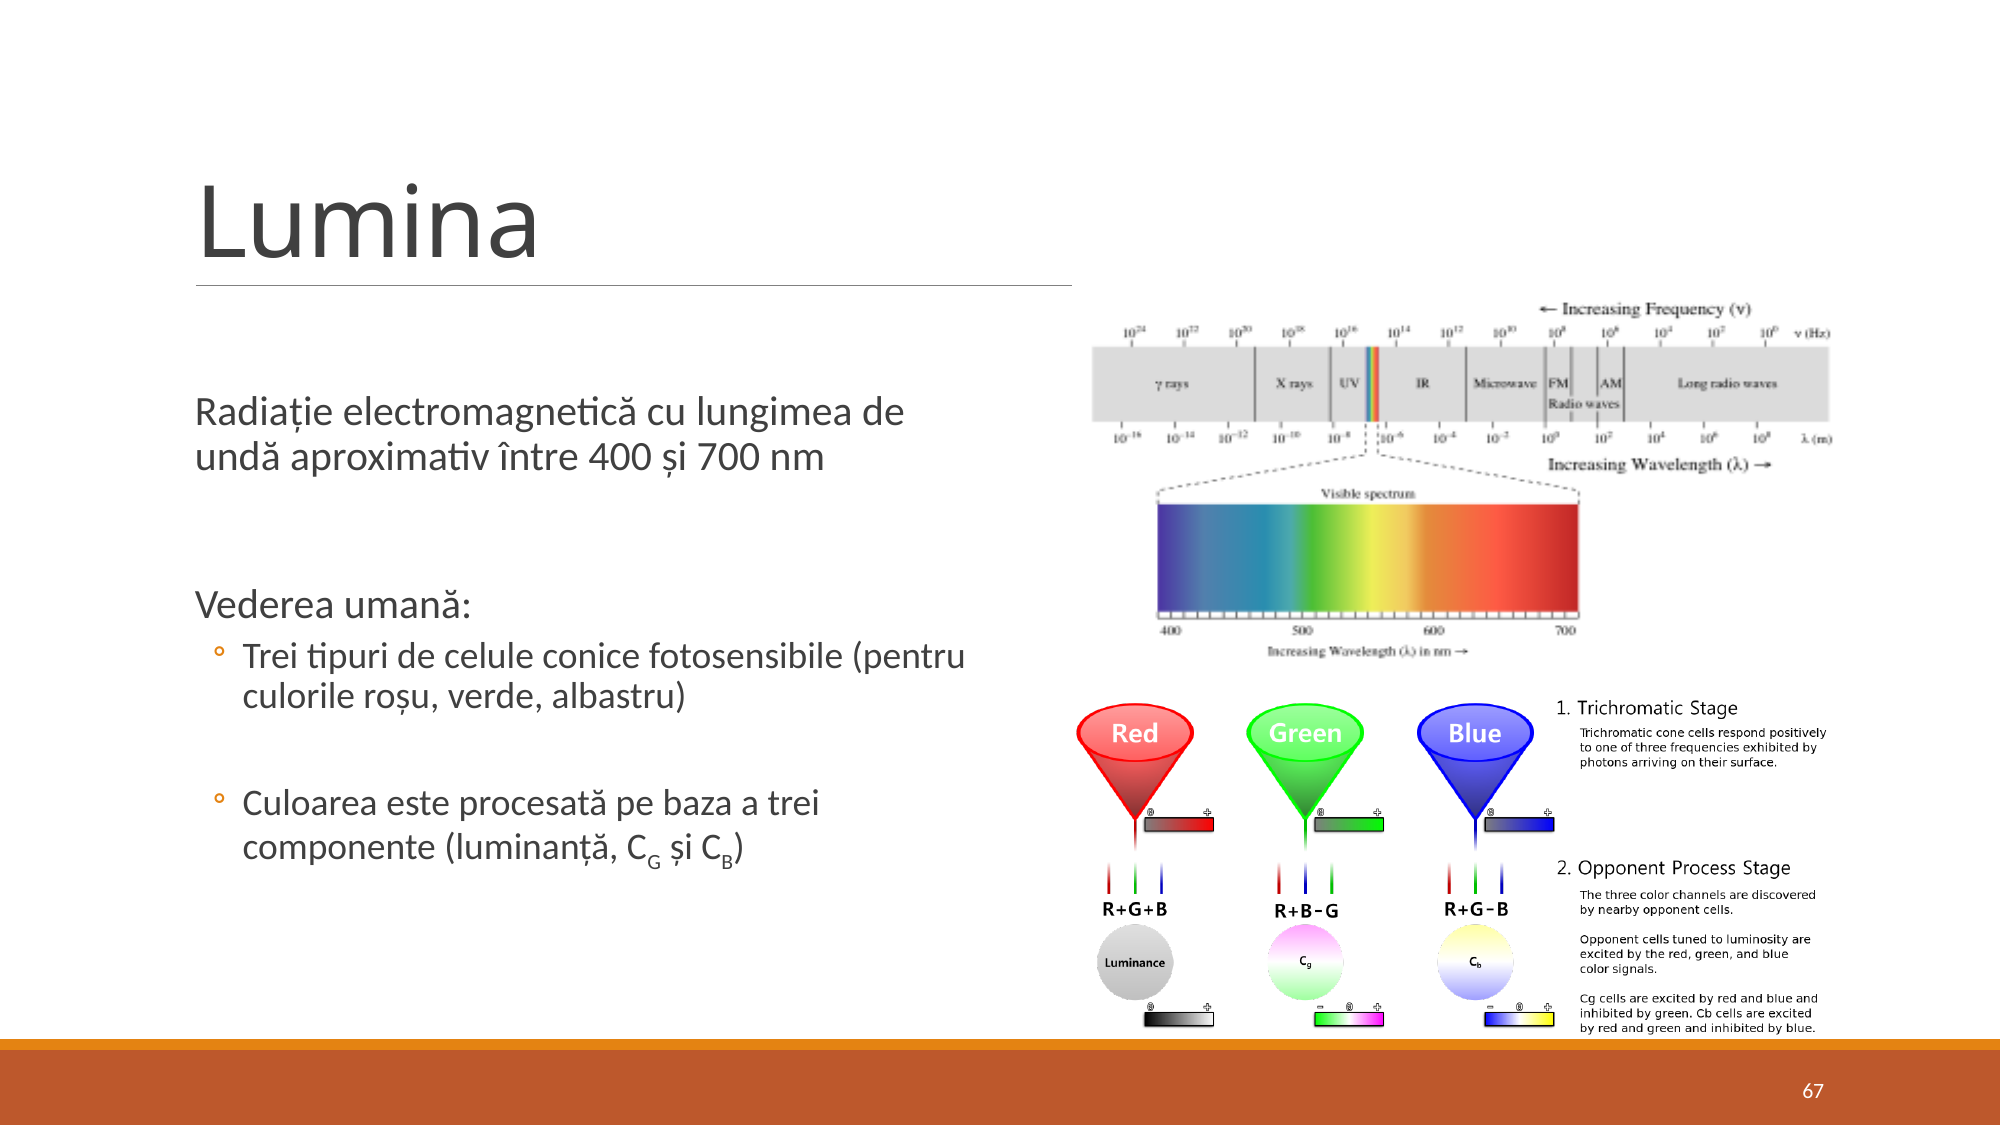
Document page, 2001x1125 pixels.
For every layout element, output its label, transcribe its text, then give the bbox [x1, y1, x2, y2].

title Lumina [180, 47, 1830, 285]
picture [1071, 694, 1840, 1042]
slide_number 67 [1624, 1059, 1840, 1120]
list Radiație electromagnetică cu lungimea de undă aproximativ între 400 și 700 nm Vederea umană: Trei tipuri de celule conice fotosensibile (pentru culorile roșu, verde, albastru) Culoarea este procesată pe baza a trei componente (luminanță, CG și CB) [180, 302, 990, 963]
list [1071, 284, 1852, 675]
